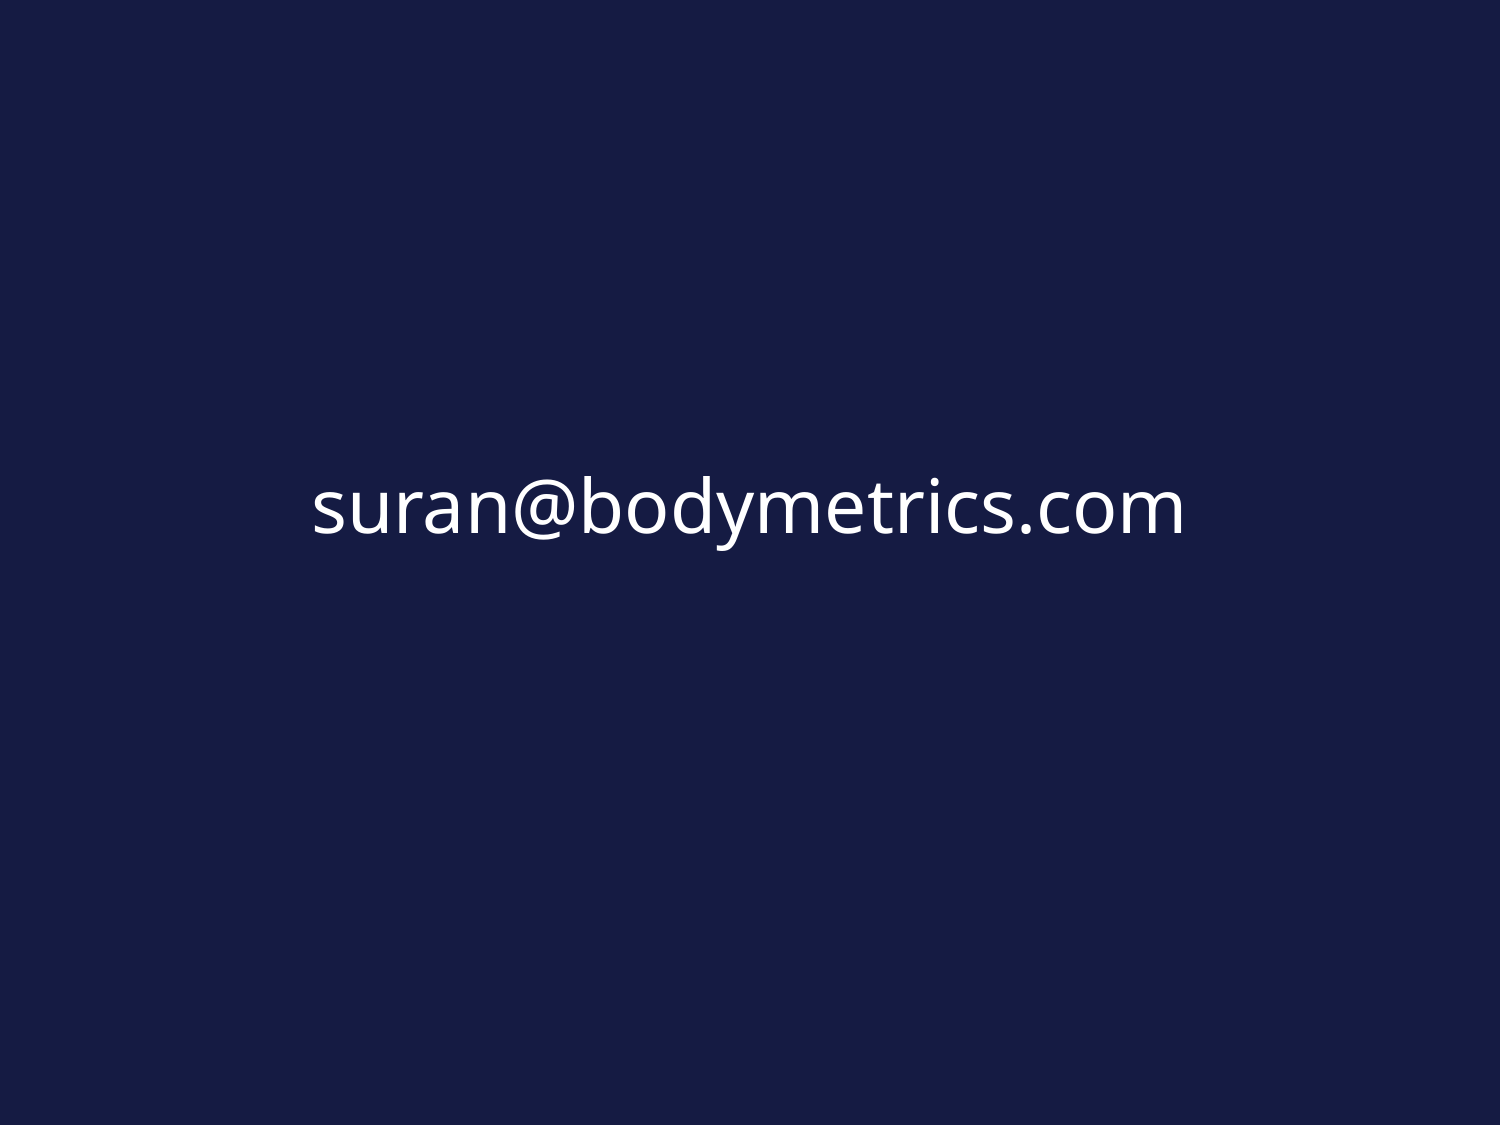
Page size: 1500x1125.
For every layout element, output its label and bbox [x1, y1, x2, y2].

list [0, 0, 1500, 1125]
